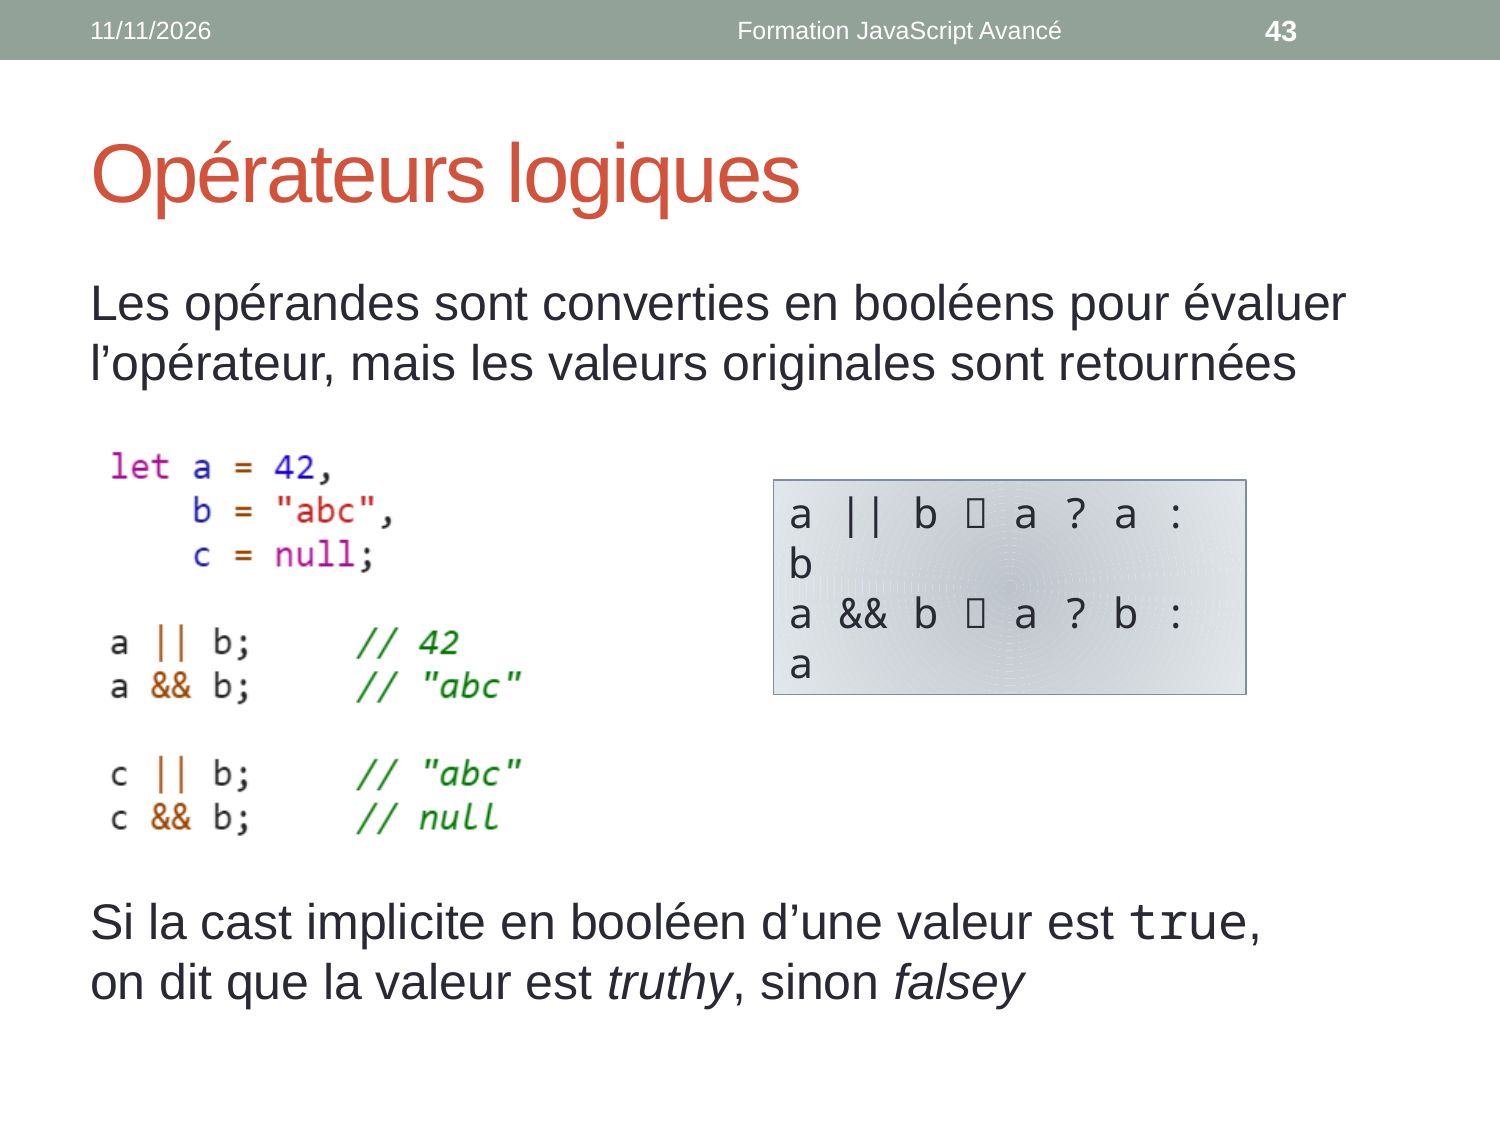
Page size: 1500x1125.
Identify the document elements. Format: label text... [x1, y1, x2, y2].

slide_number 43 [1250, 3, 1425, 57]
list Les opérandes sont converties en booléens pour évaluer l’opérateur, mais les valeurs originales sont retournées Si la cast implicite en booléen d’une valeur est true, on dit que la valeur est truthy, sinon falsey [75, 262, 1447, 1063]
text_box a || b  a ? a : b a && b  a ? b : a [773, 479, 1247, 695]
picture [100, 432, 549, 847]
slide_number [75, 3, 550, 57]
footer Formation JavaScript Avancé [562, 3, 1238, 57]
title Opérateurs logiques [75, 87, 1425, 250]
